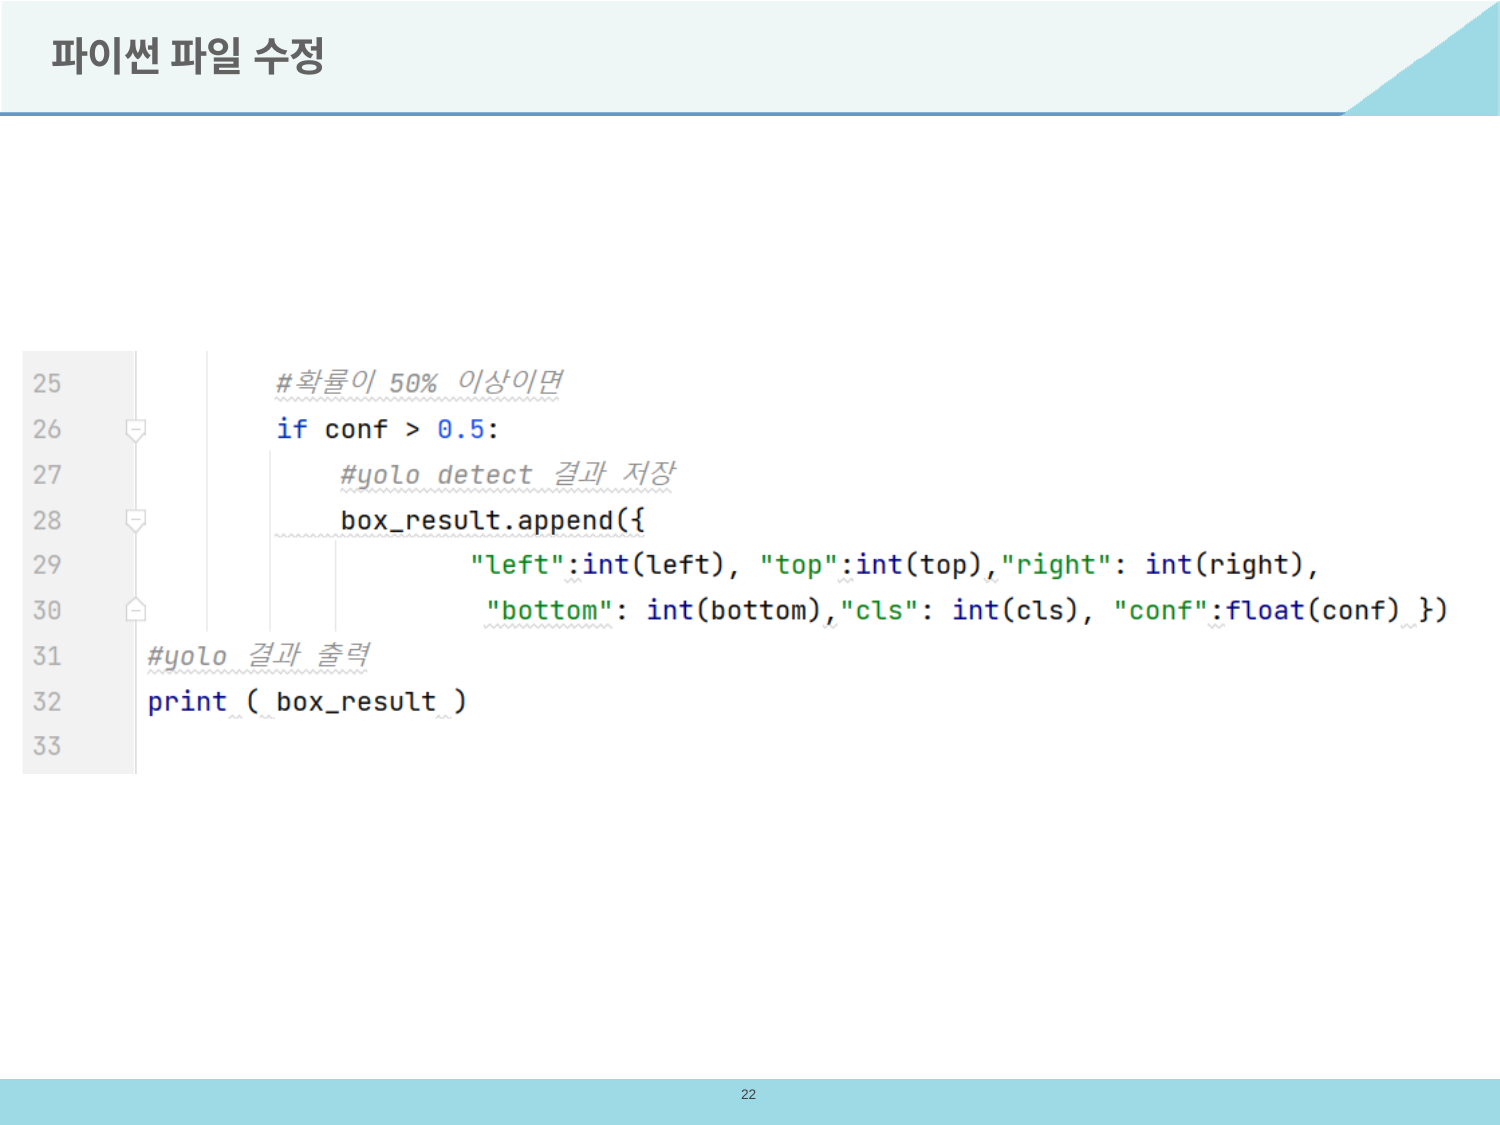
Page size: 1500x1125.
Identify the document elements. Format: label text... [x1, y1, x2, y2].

title 파이썬 파일 수정 [45, 19, 1396, 92]
picture [0, 1079, 1500, 1125]
picture [0, 351, 1500, 774]
picture [0, 1, 1500, 116]
